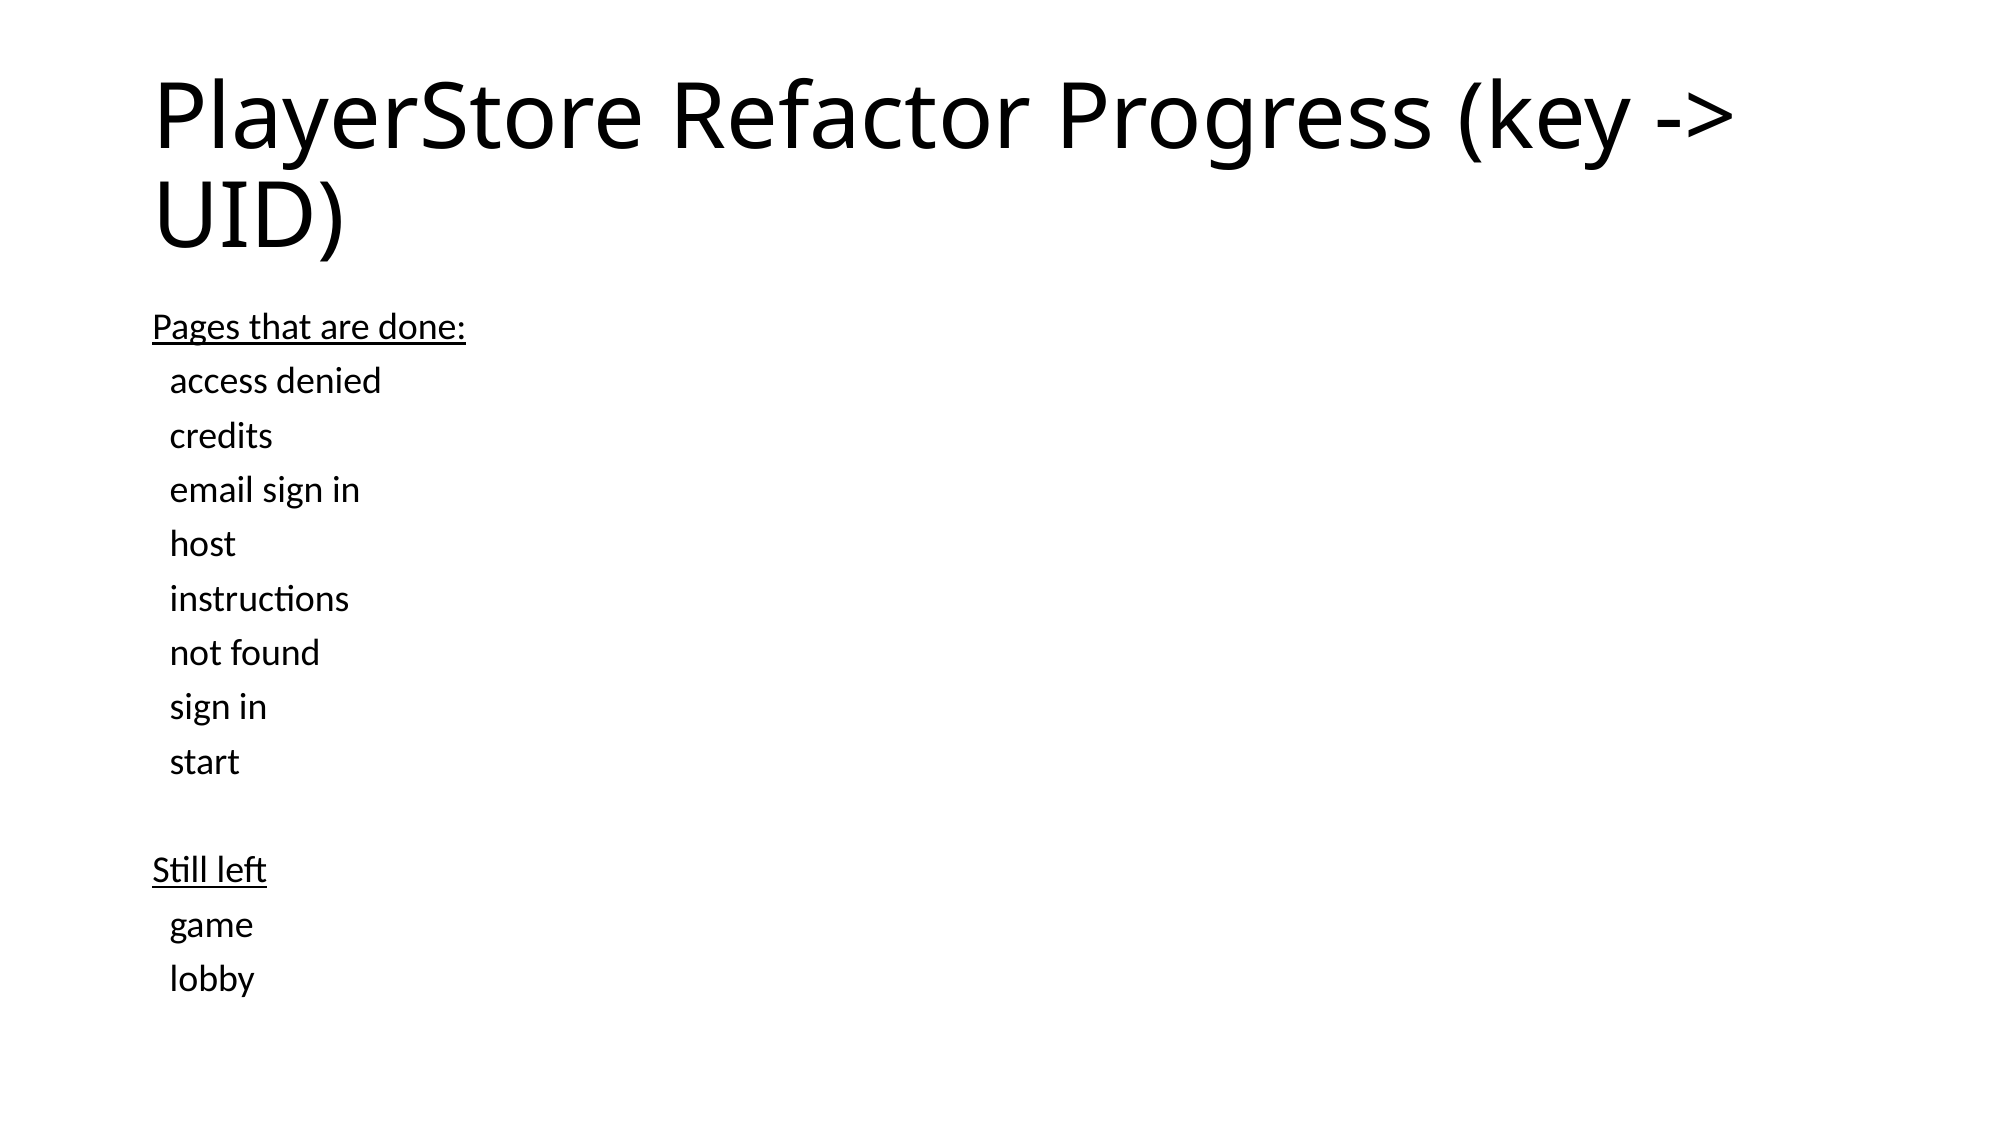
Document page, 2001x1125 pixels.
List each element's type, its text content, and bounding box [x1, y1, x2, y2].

title PlayerStore Refactor Progress (key -> UID) [137, 59, 1863, 278]
list Pages that are done: access denied credits email sign in host instructions not found sign in start Still left game lobby [137, 299, 1863, 1014]
